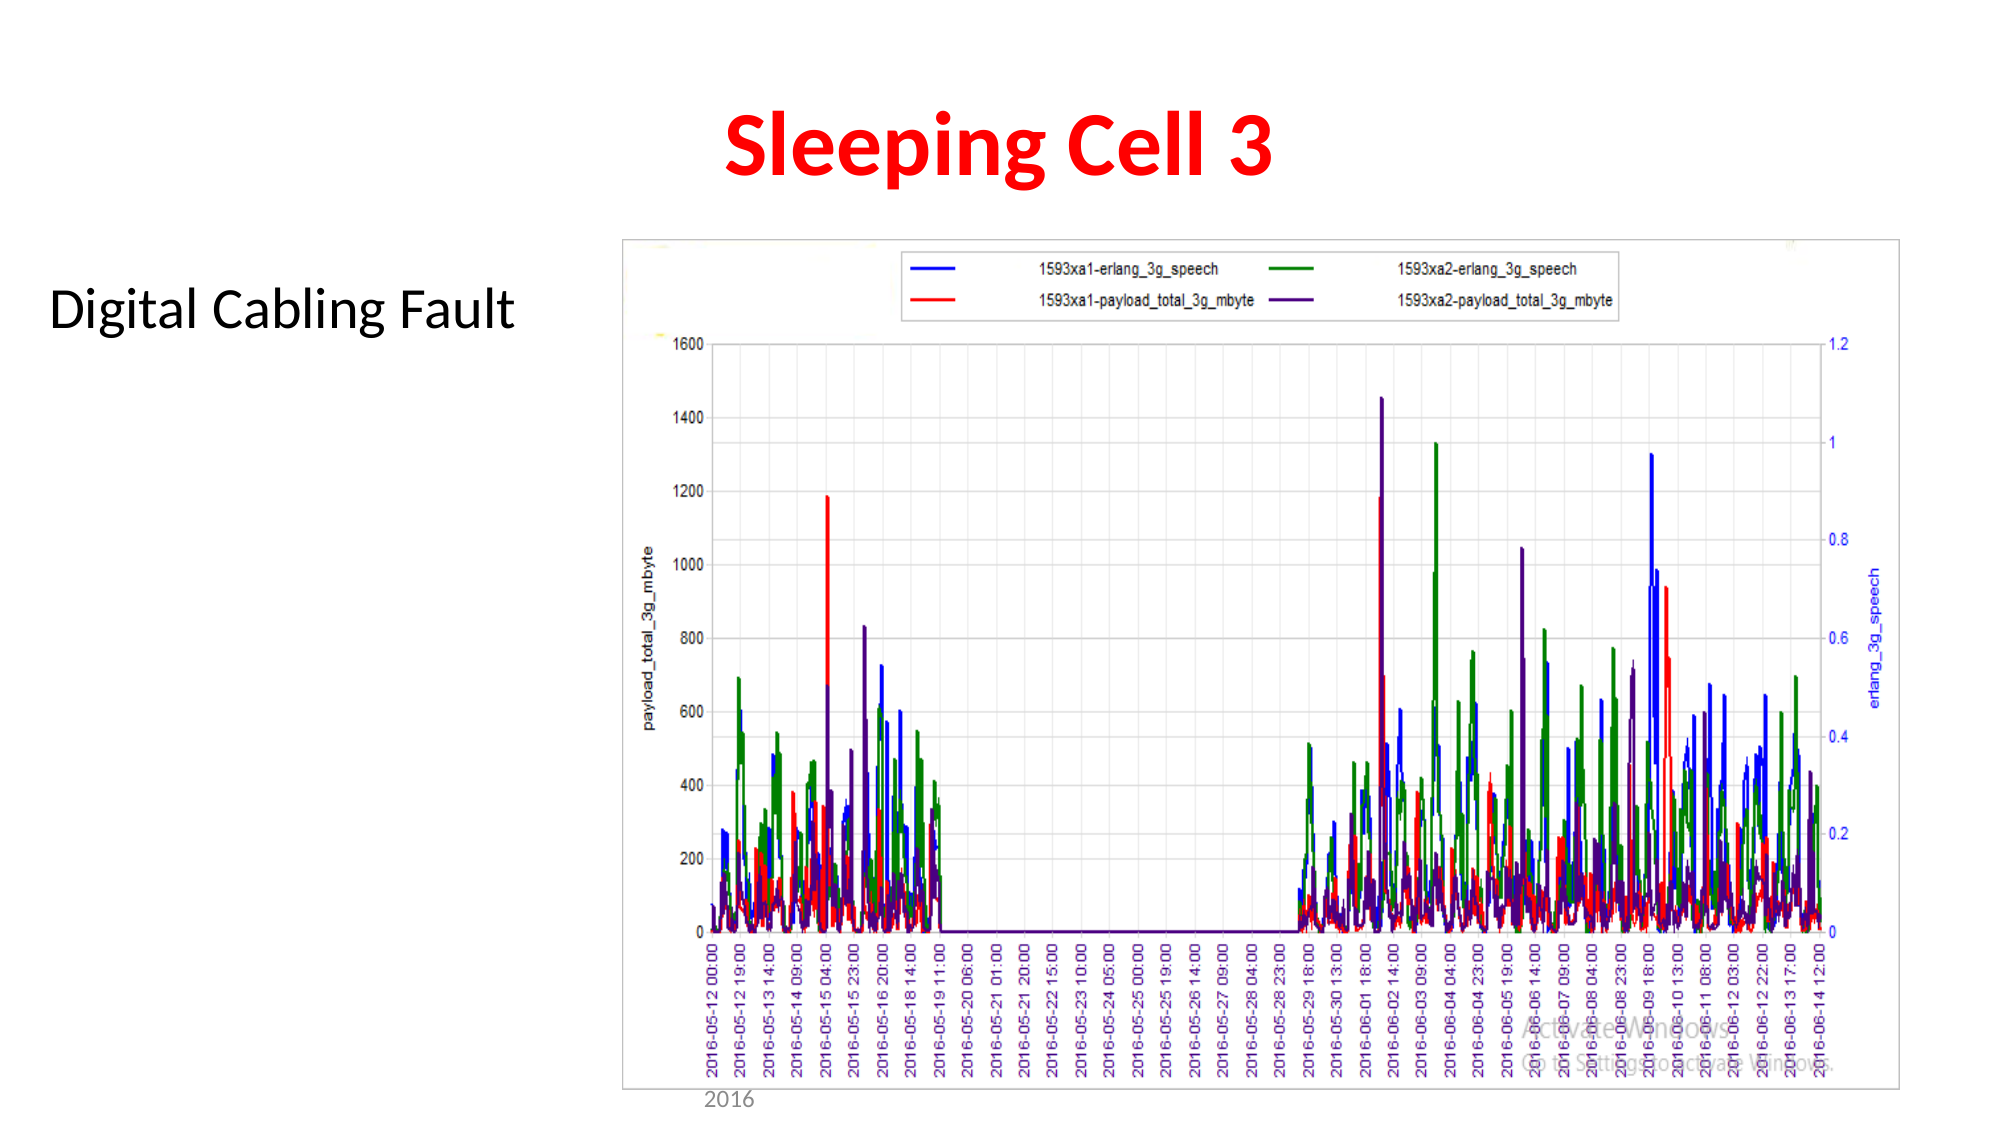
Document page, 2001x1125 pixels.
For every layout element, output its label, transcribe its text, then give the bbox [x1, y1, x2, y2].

footer Mohammad Rasoul Tanhatalab (m_r_tanha@yahoo.com) 2016 [683, 1097, 1317, 1103]
list Digital Cabling Fault [34, 262, 582, 644]
title Sleeping Cell 3 [99, 45, 1900, 233]
picture [622, 239, 1901, 1090]
